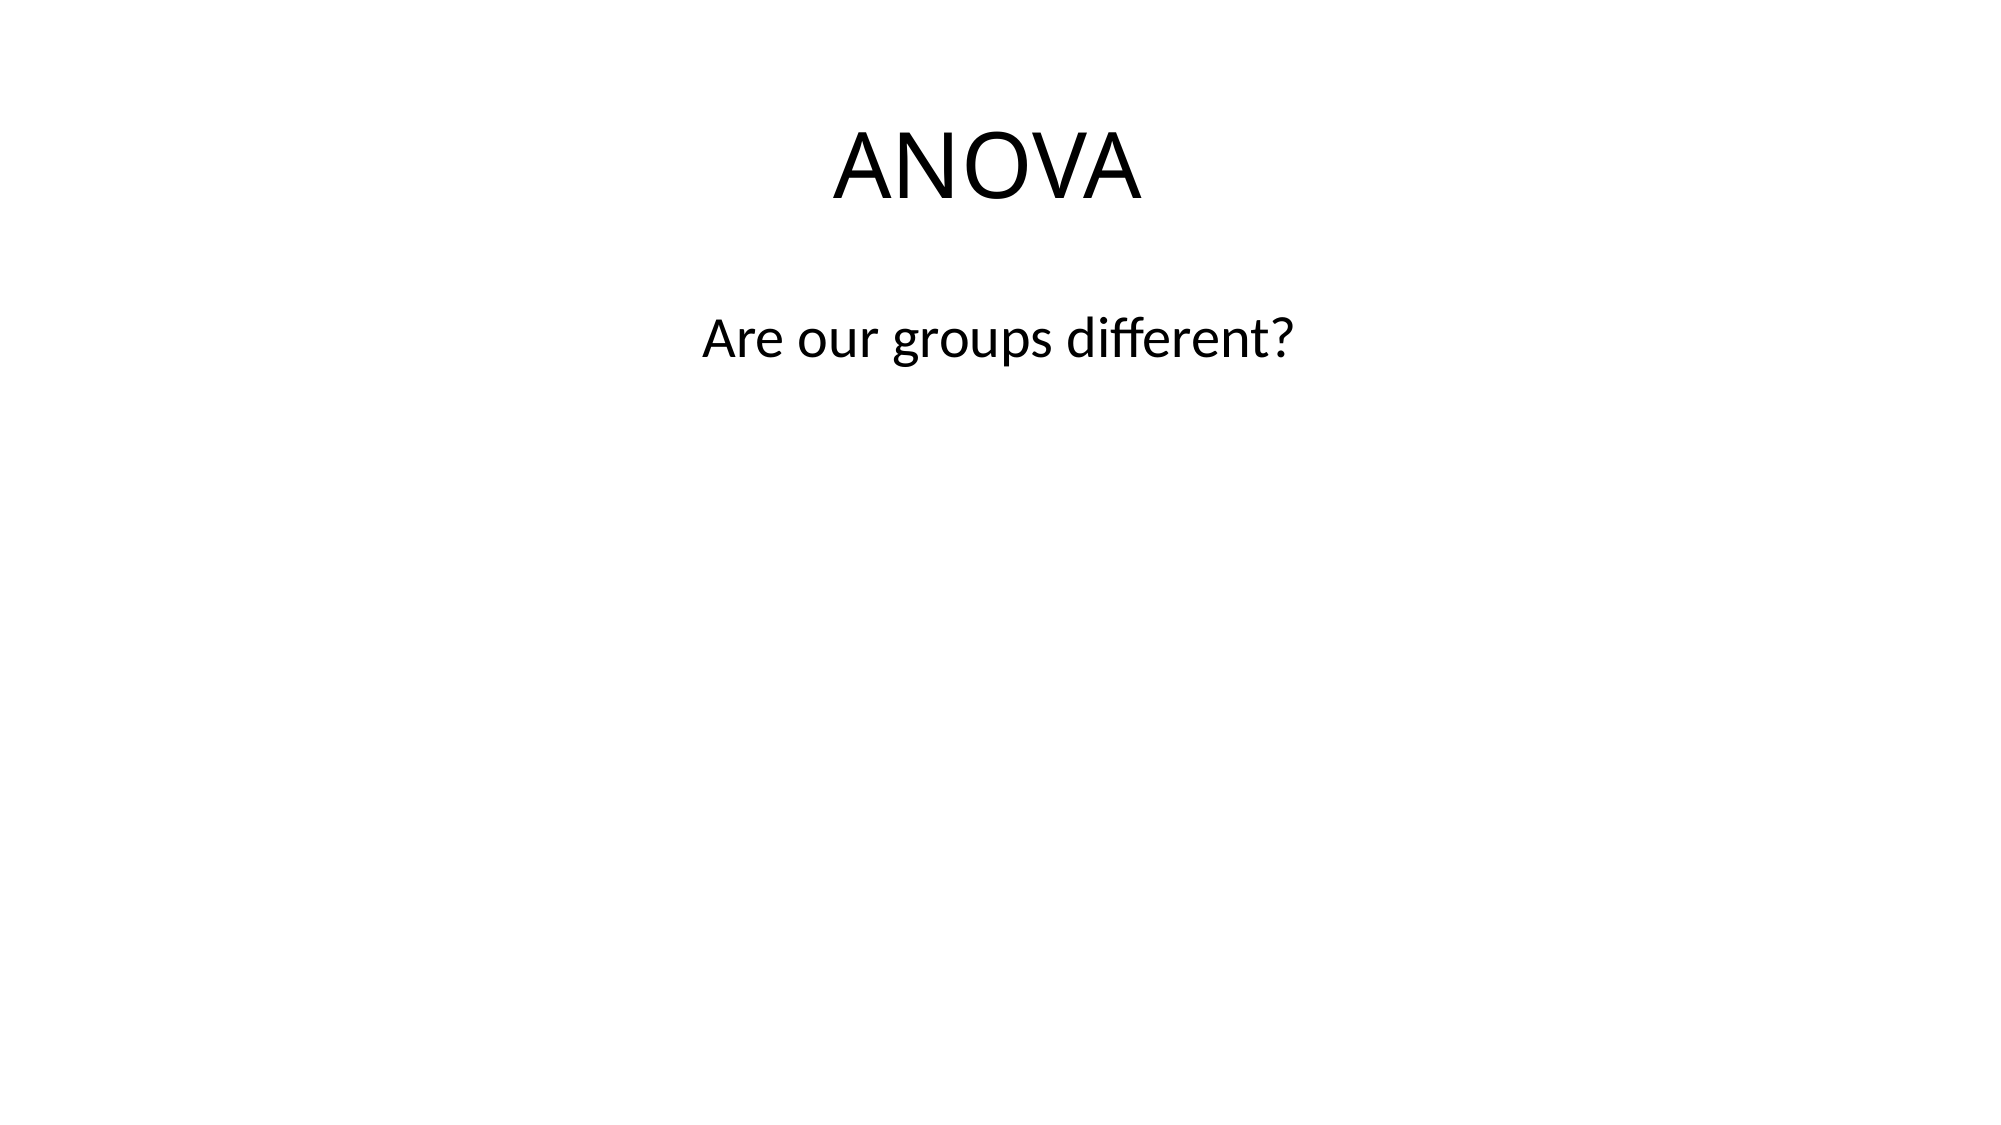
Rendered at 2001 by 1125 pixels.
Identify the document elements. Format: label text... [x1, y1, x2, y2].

title ANOVA [137, 59, 1863, 278]
list Are our groups different? [137, 299, 1863, 1014]
